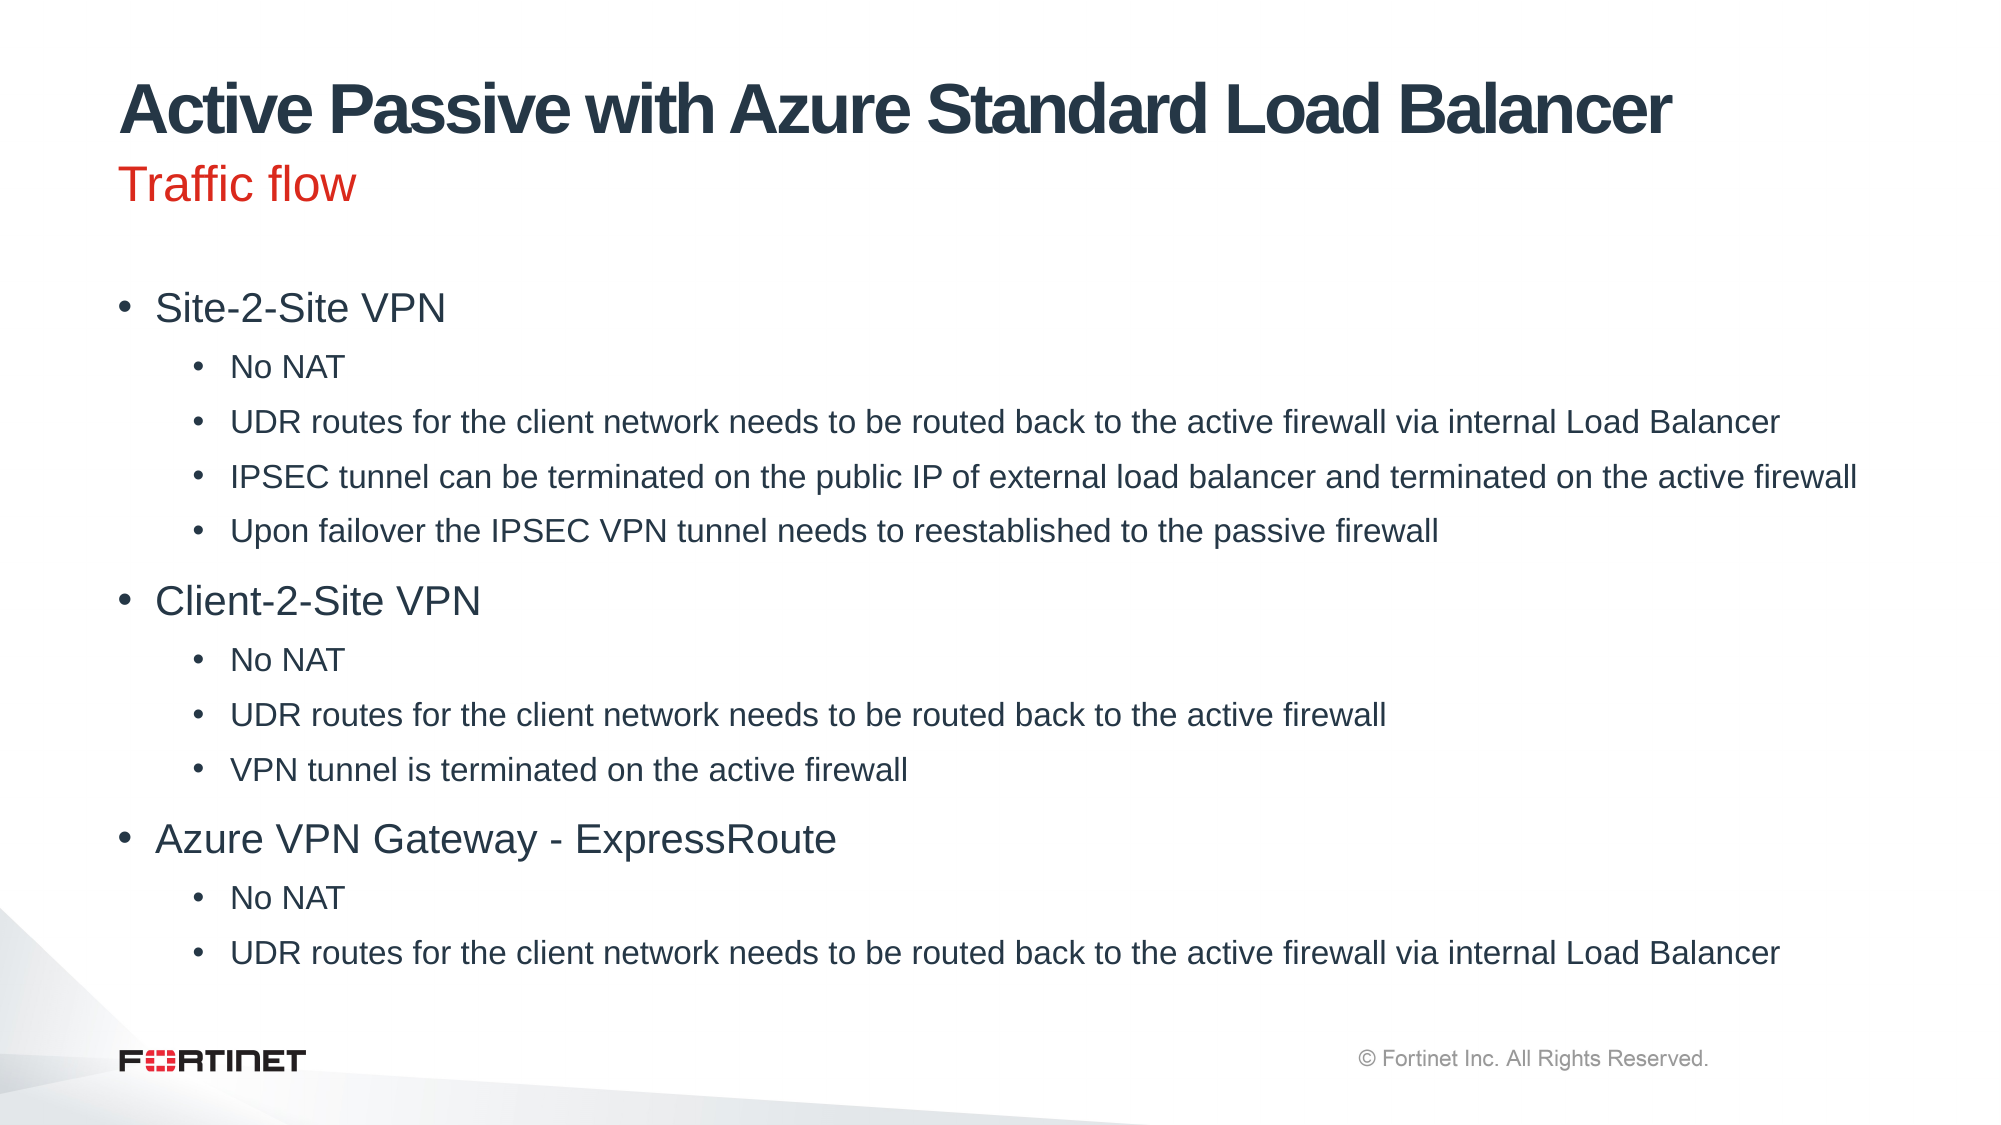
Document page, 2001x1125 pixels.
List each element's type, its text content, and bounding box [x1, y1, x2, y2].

picture [0, 1, 2000, 1125]
title Active Passive with Azure Standard Load Balancer [103, 1, 1882, 151]
list Traffic flow [102, 151, 1882, 219]
list Site-2-Site VPN No NAT UDR routes for the client network needs to be routed back to the active firewall via internal Load Balancer IPSEC tunnel can be terminated on the public IP of external load balancer and terminated on the active firewall Upon failover the IPSEC VPN tunnel needs to reestablished to the passive firewall Client-2-Site VPN No NAT UDR routes for the client network needs to be routed back to the active firewall VPN tunnel is terminated on the active firewall Azure VPN Gateway - ExpressRoute No NAT UDR routes for the client network needs to be routed back to the active firewall via internal Load Balancer [102, 278, 1882, 993]
